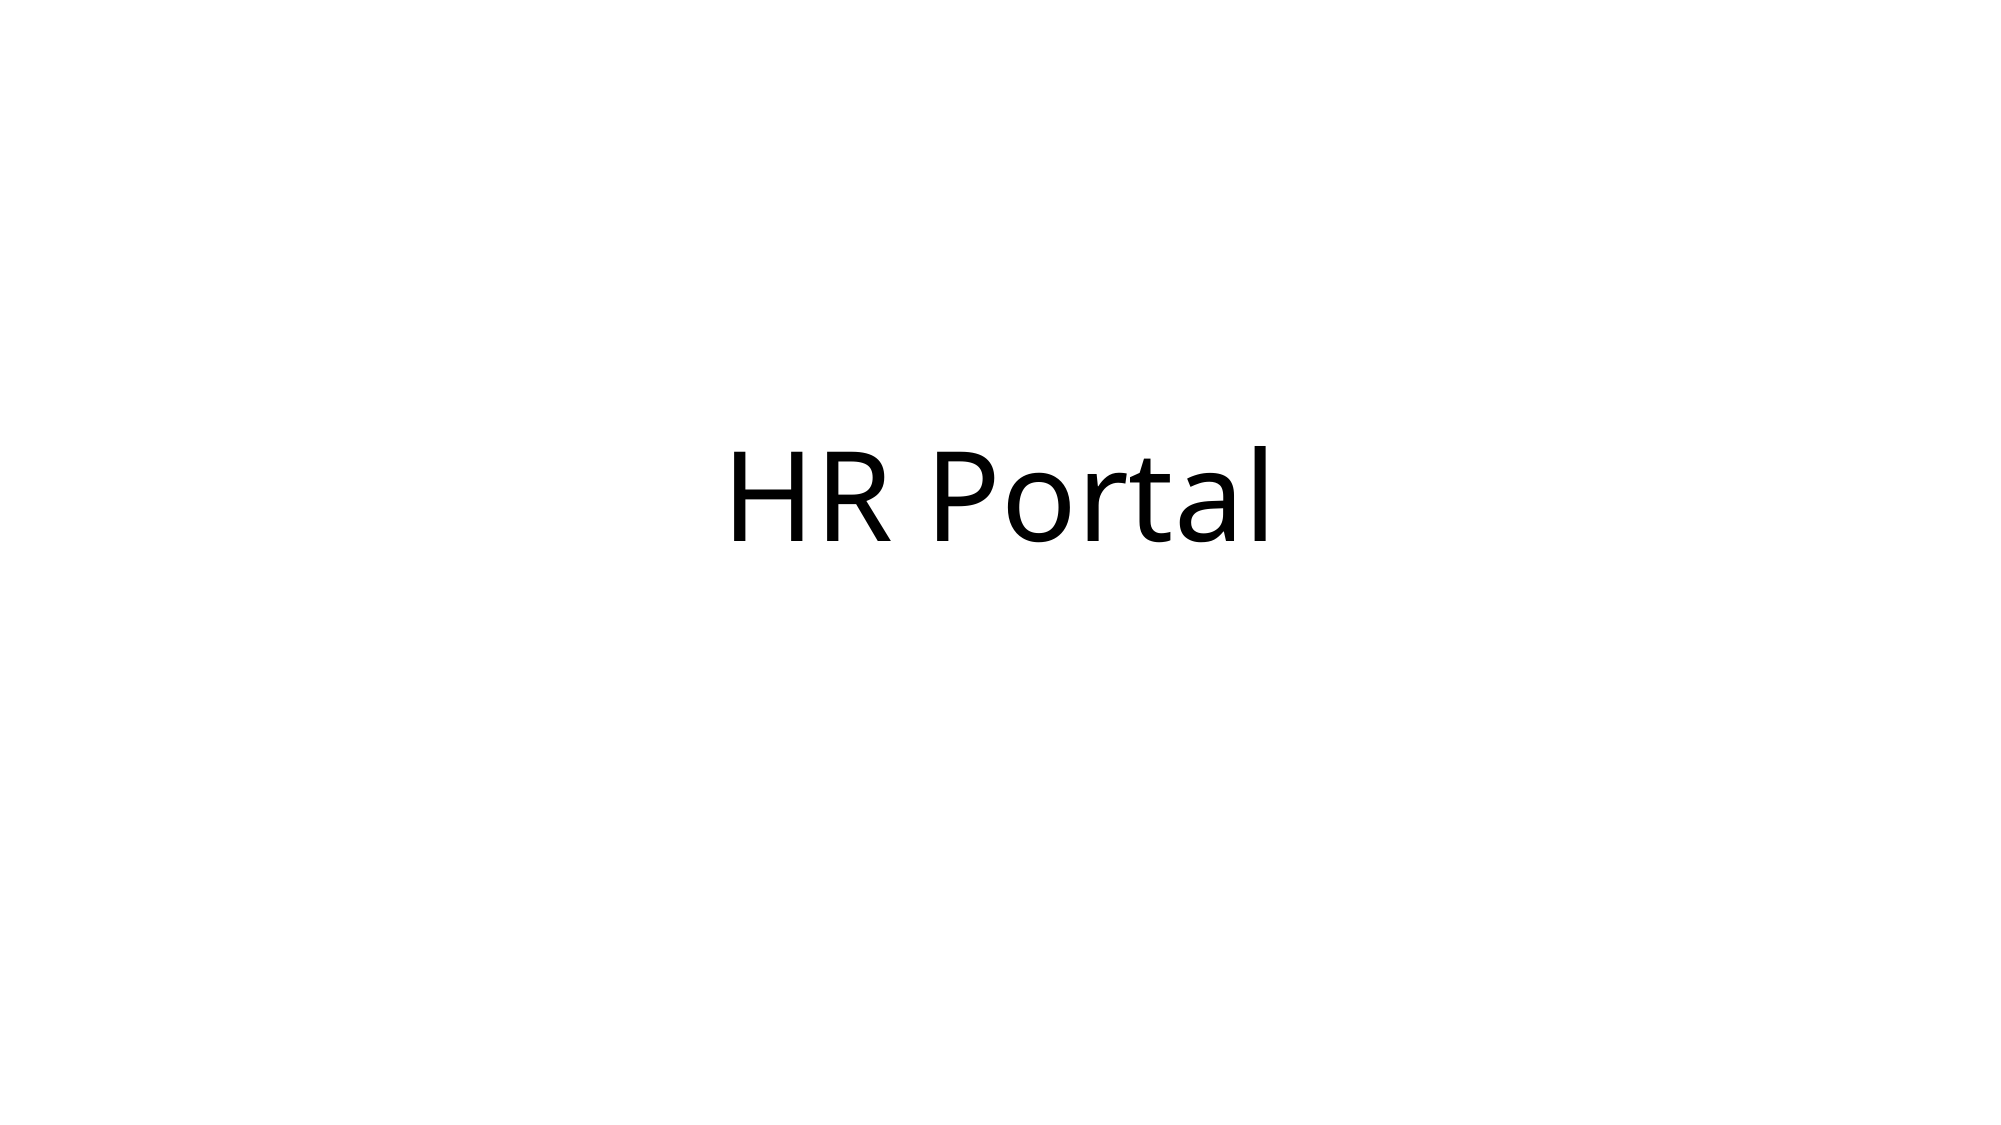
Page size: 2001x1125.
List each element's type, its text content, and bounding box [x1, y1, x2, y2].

title HR Portal [249, 184, 1750, 576]
